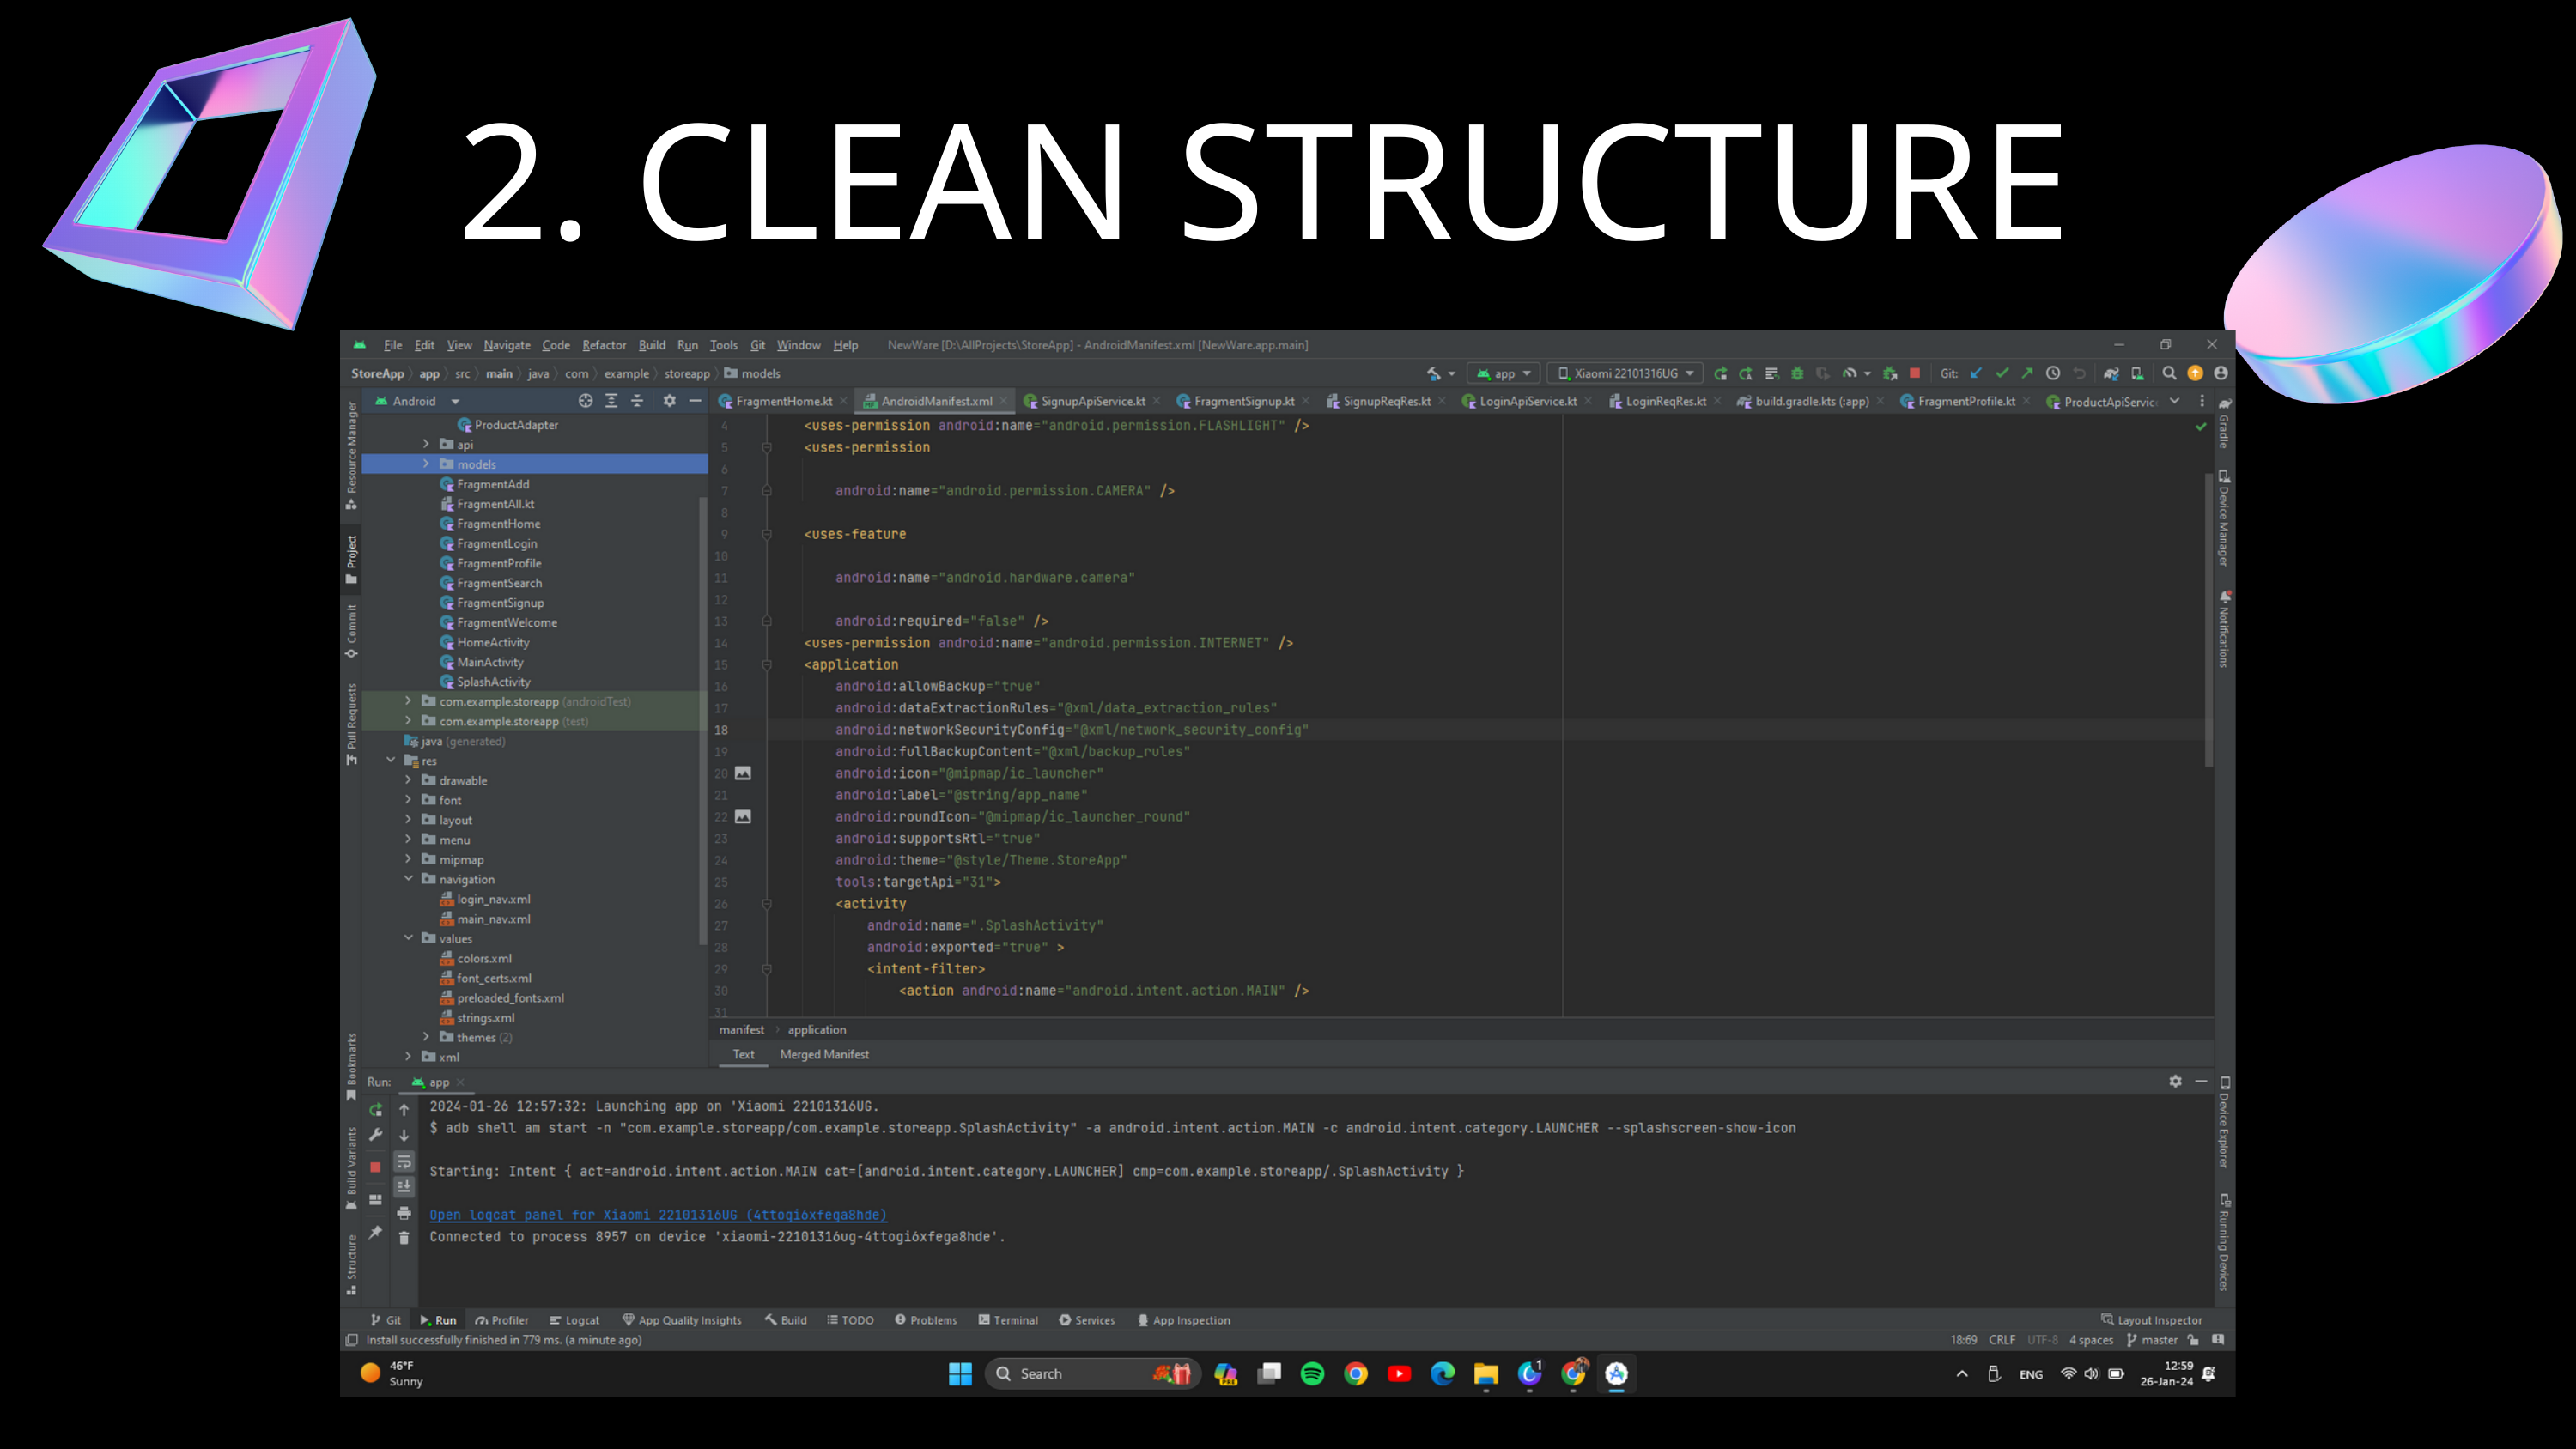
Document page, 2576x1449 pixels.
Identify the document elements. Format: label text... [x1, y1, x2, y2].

text_box [41, 17, 377, 331]
text_box [2223, 144, 2563, 404]
text_box [340, 330, 2236, 1397]
text_box 2. CLEAN STRUCTURE [457, 95, 2224, 273]
